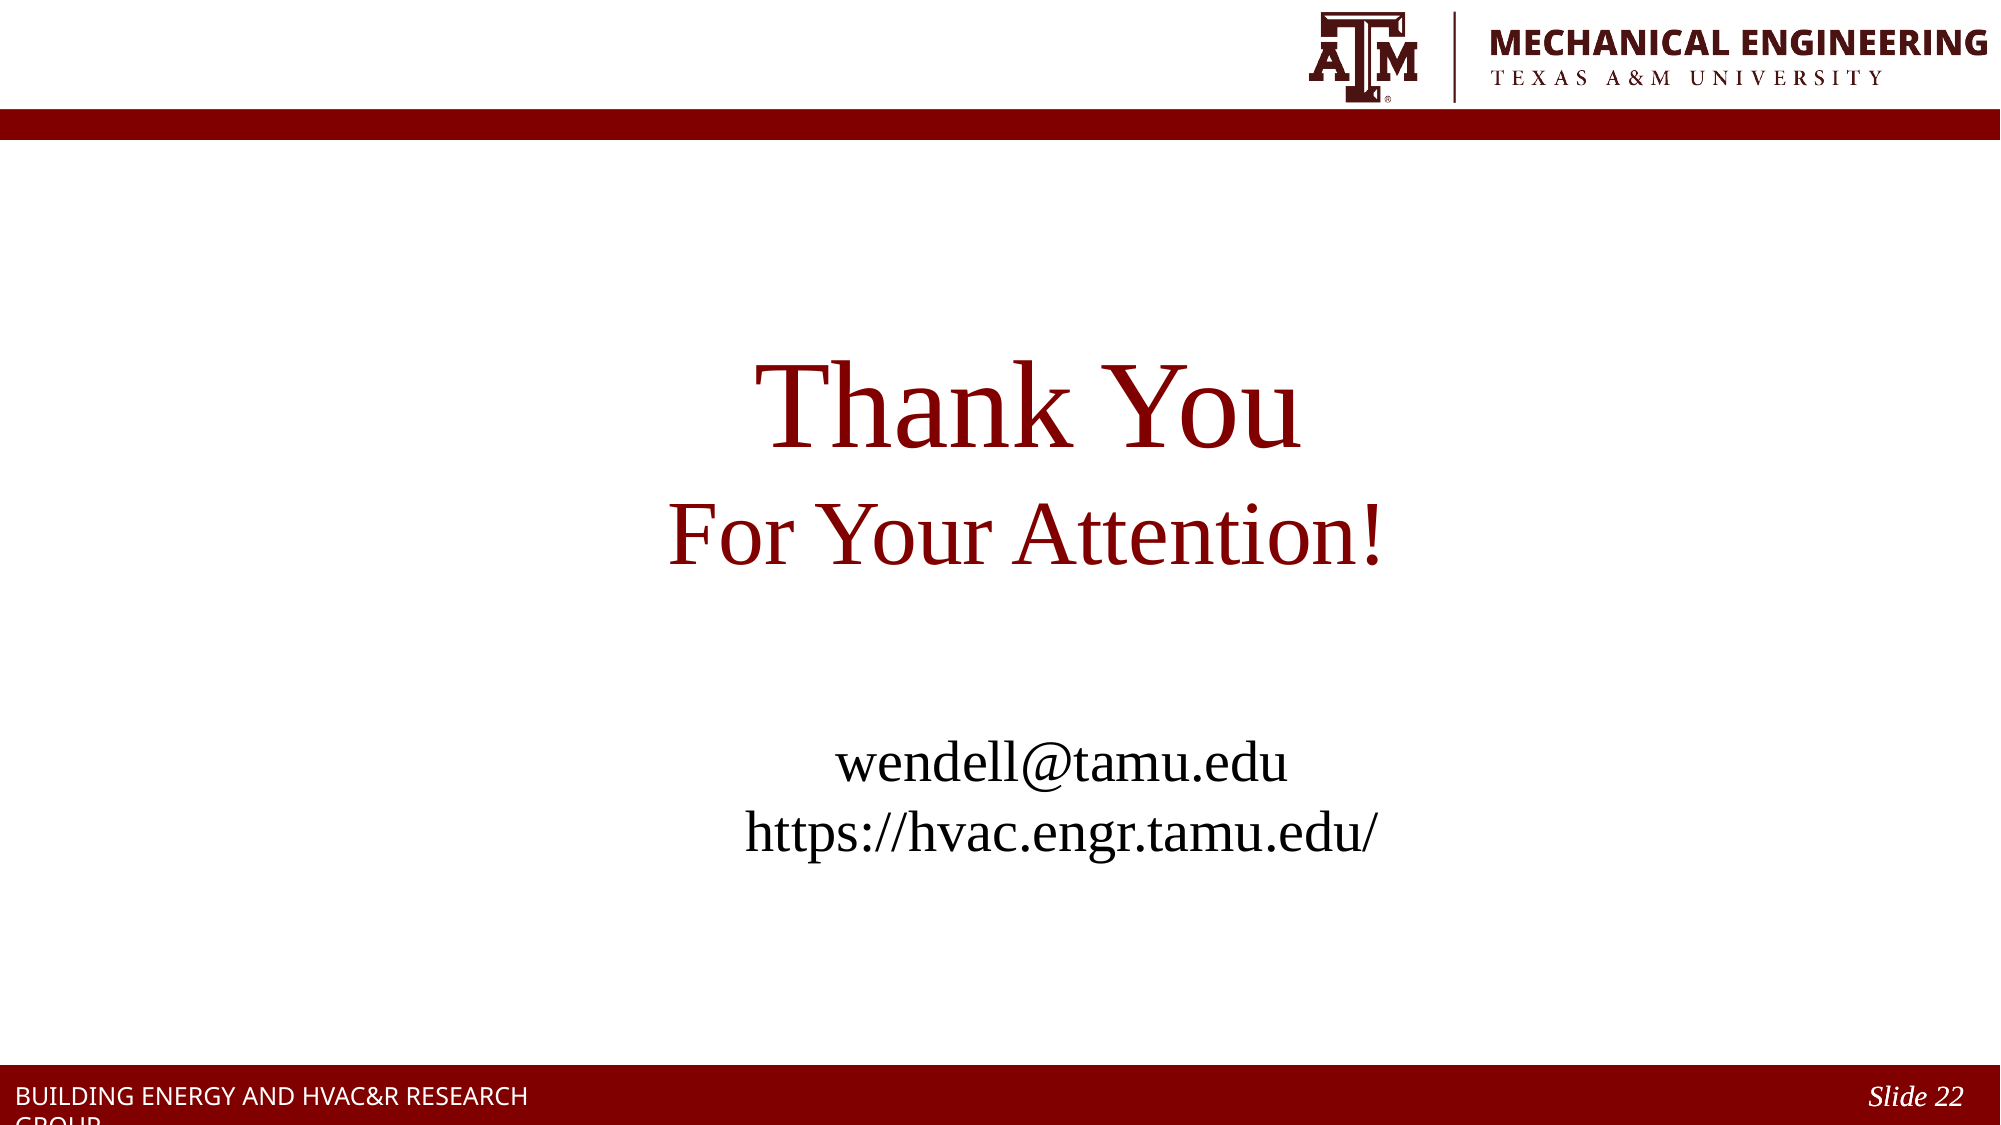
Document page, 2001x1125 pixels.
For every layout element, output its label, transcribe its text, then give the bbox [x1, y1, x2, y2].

list wendell@tamu.edu https://hvac.engr.tamu.edu/ [667, 715, 1458, 881]
list Thank You For Your Attention! [359, 315, 1698, 581]
picture [1301, 4, 2001, 110]
